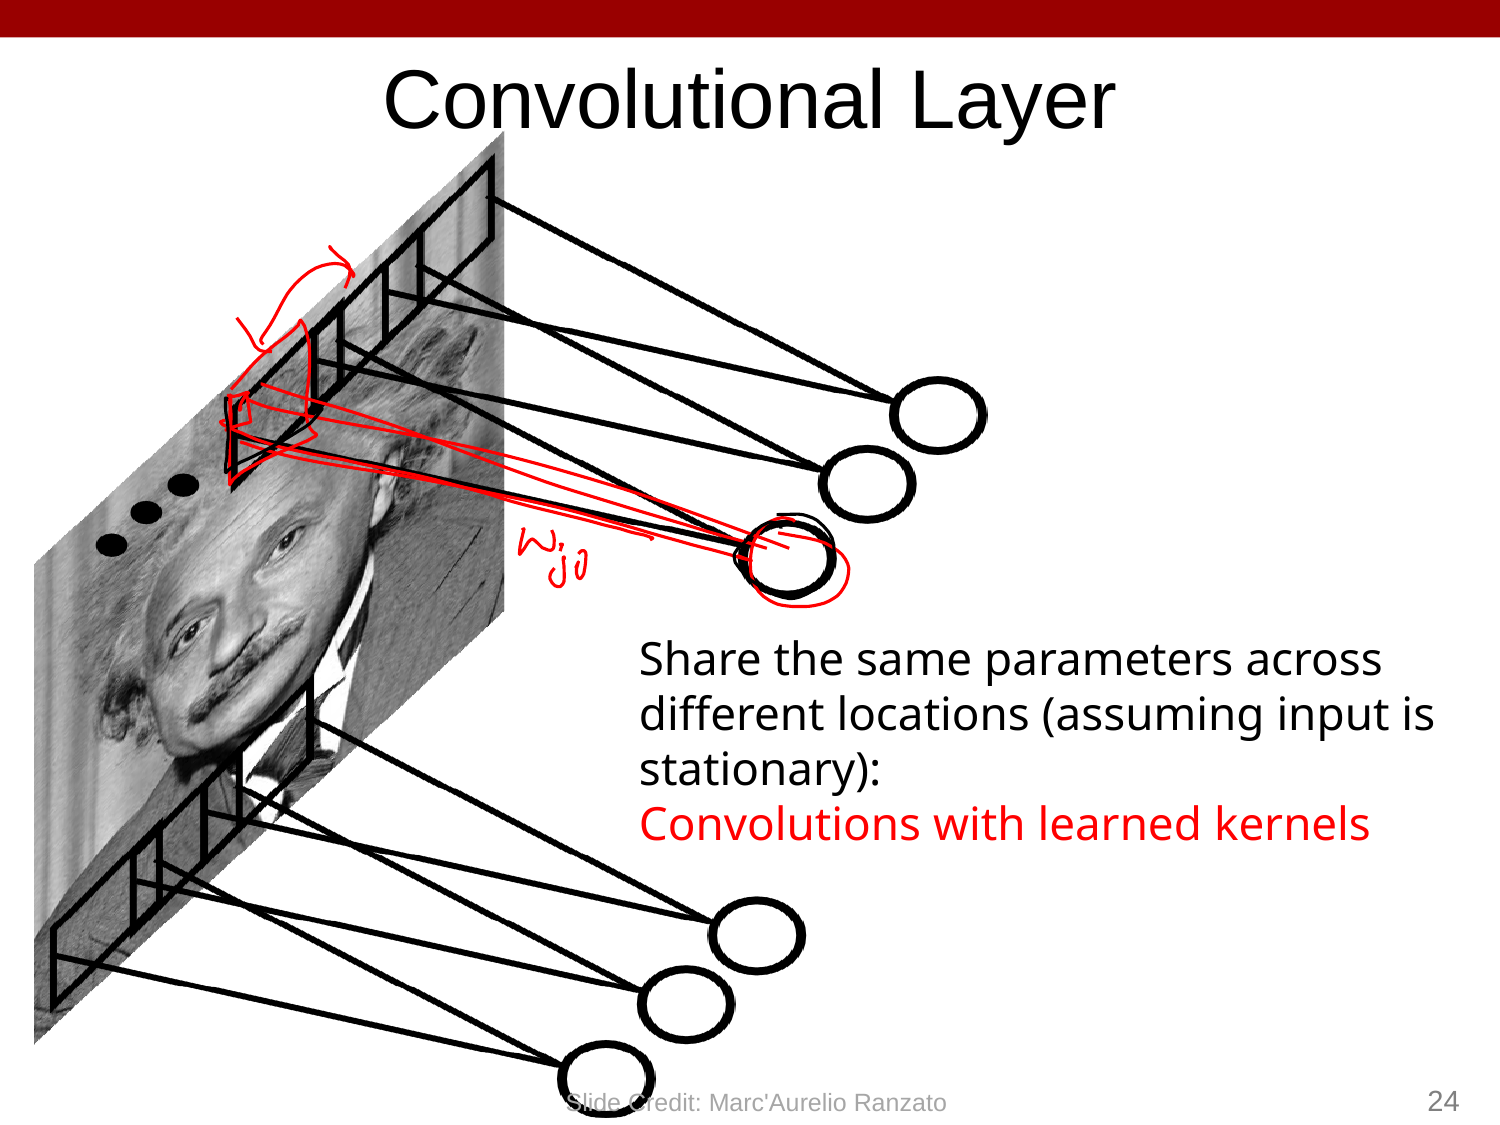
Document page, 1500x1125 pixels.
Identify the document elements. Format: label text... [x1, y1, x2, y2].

slide_number 24 [1162, 1049, 1476, 1125]
text_box Convolutional Layer [112, 37, 1388, 150]
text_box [236, 246, 355, 318]
picture [33, 130, 989, 1118]
text_box Share the same parameters across different locations (assuming input is stationary): Convolutions with learned kernels [993, 620, 1492, 940]
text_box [220, 319, 850, 607]
